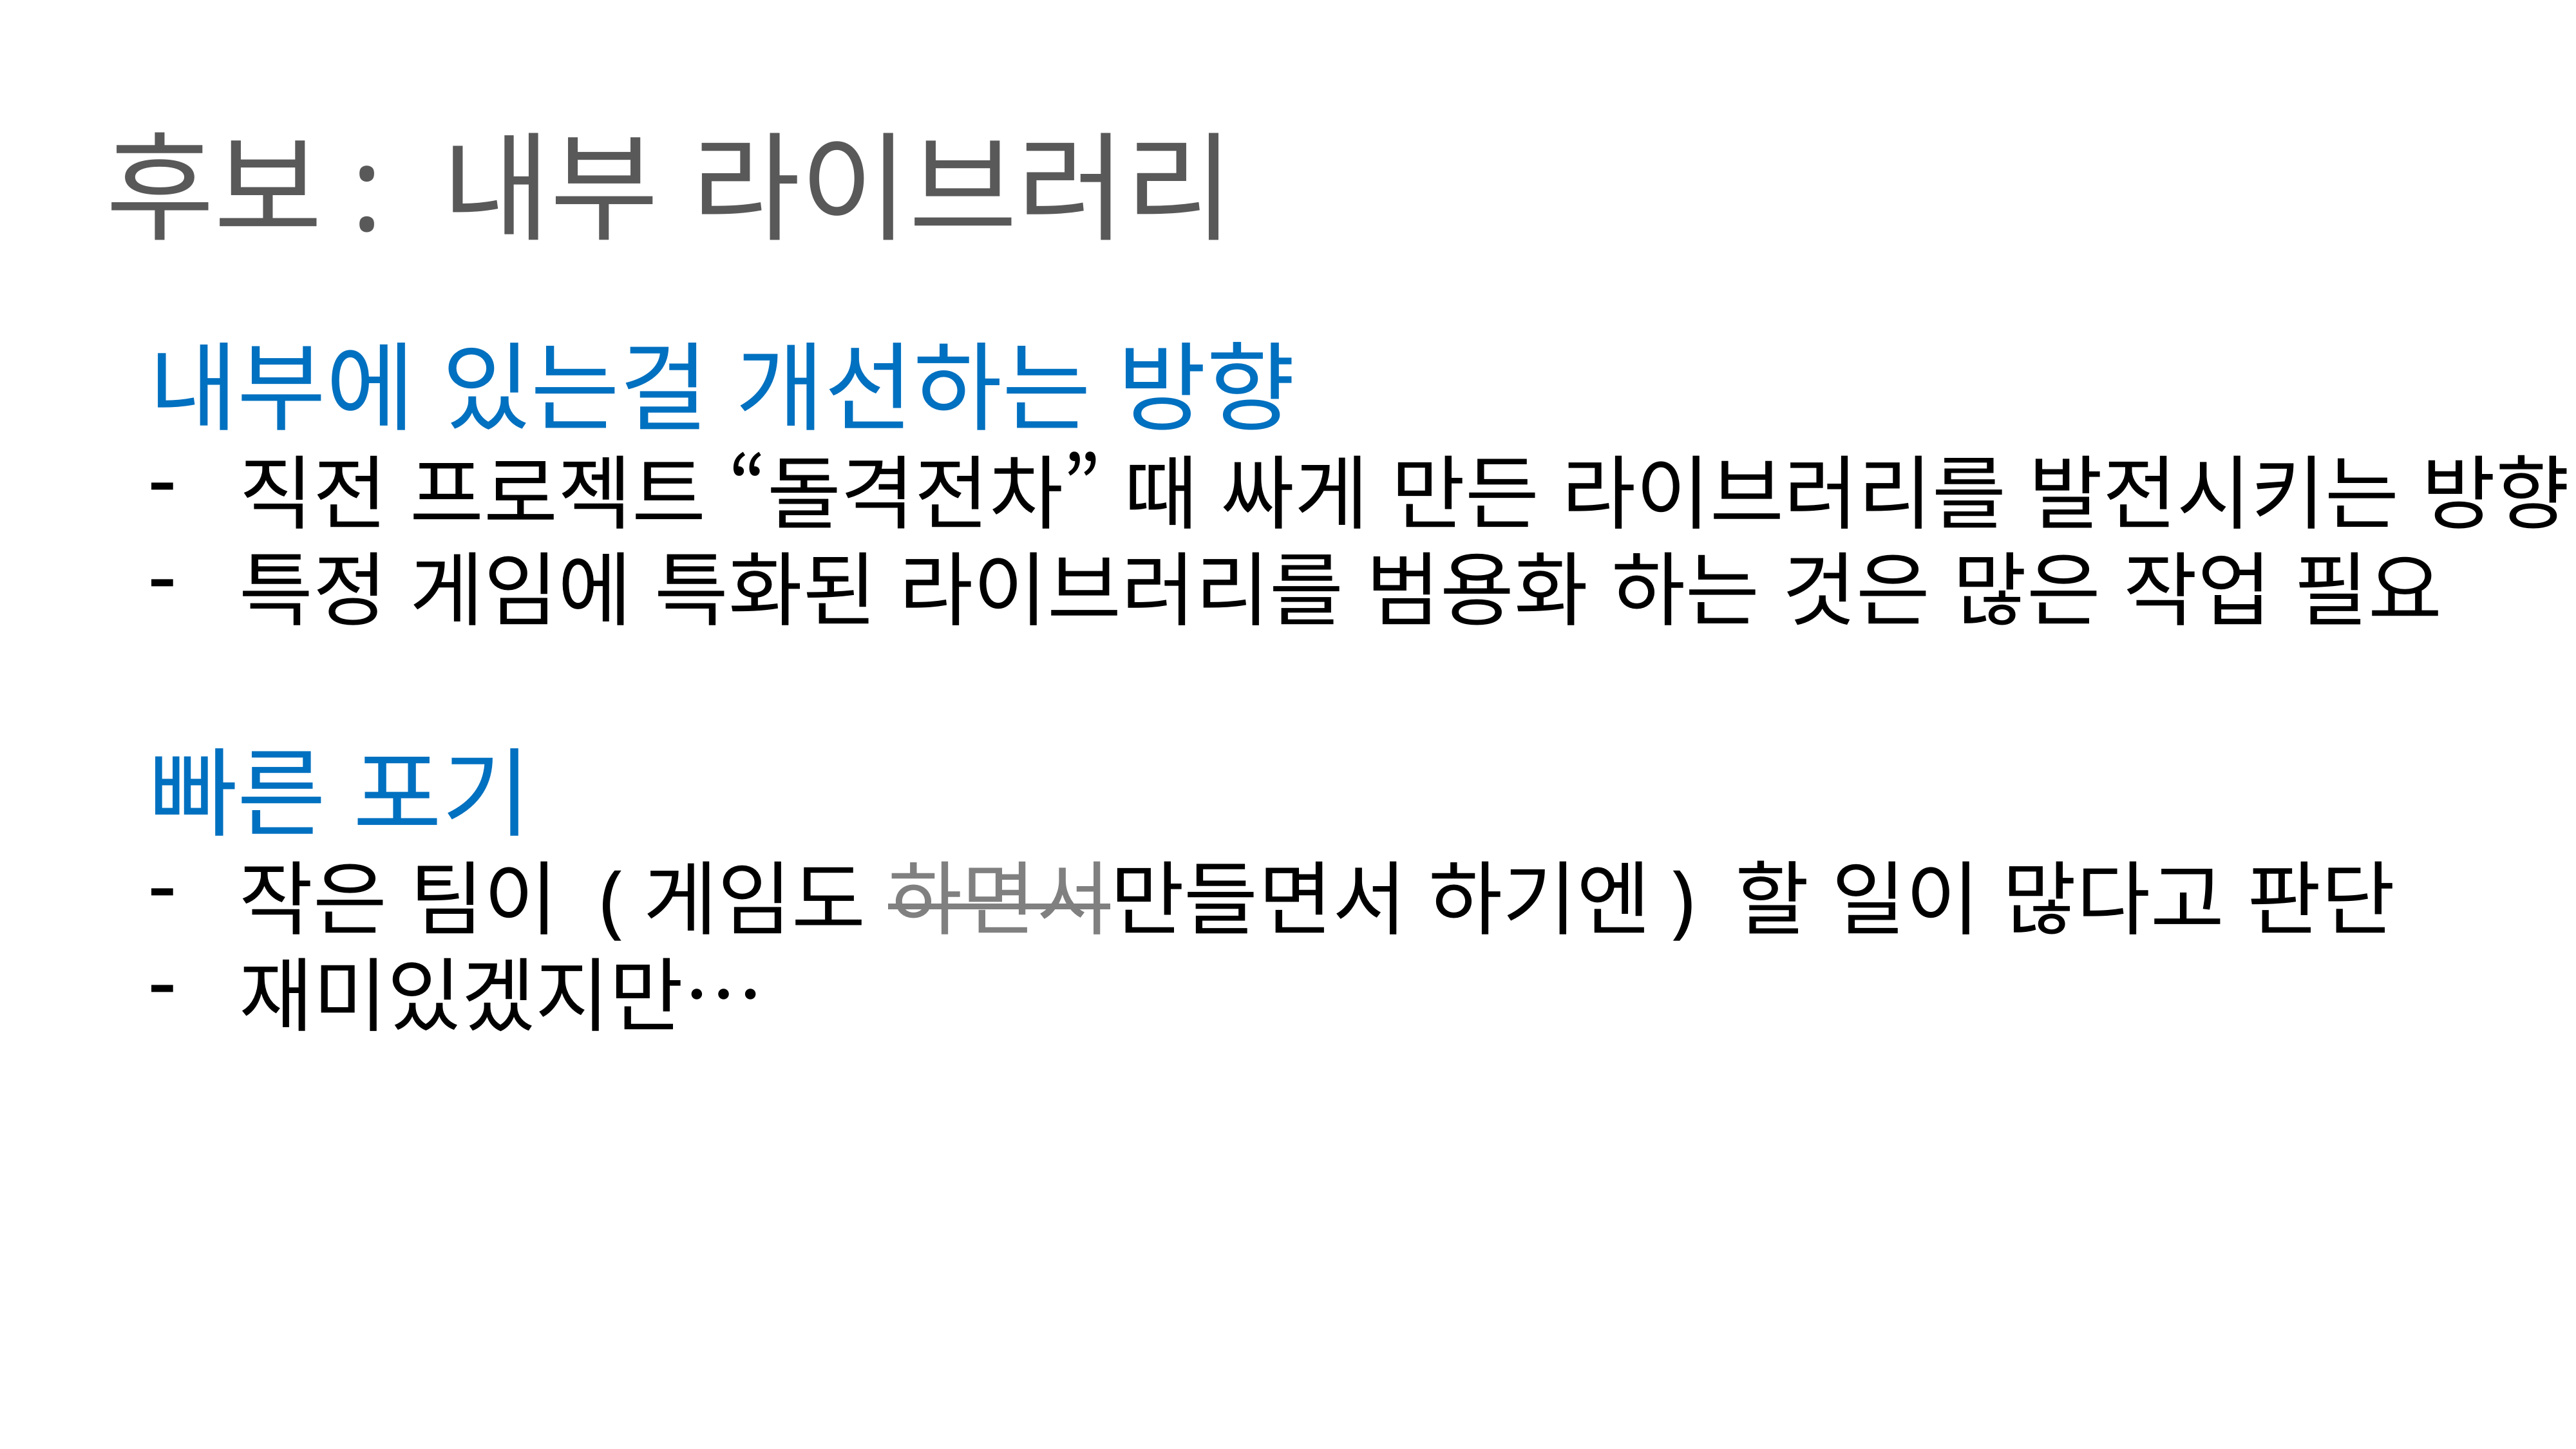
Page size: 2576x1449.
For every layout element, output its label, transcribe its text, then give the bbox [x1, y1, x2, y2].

text_box 내부에 있는걸 개선하는 방향 직전 프로젝트 “돌격전차” 때 싸게 만든 라이브러리를 발전시키는 방향 특정 게임에 특화된 라이브러리를 범용화 하는 것은 많은 작업 필요 빠른 포기 작은 팀이 (게임도 하면서만들면서 하기엔) 할 일이 많다고 판단 재미있겠지만… [139, 321, 2460, 1356]
text_box 후보: 내부 라이브러리 [96, 108, 1244, 260]
